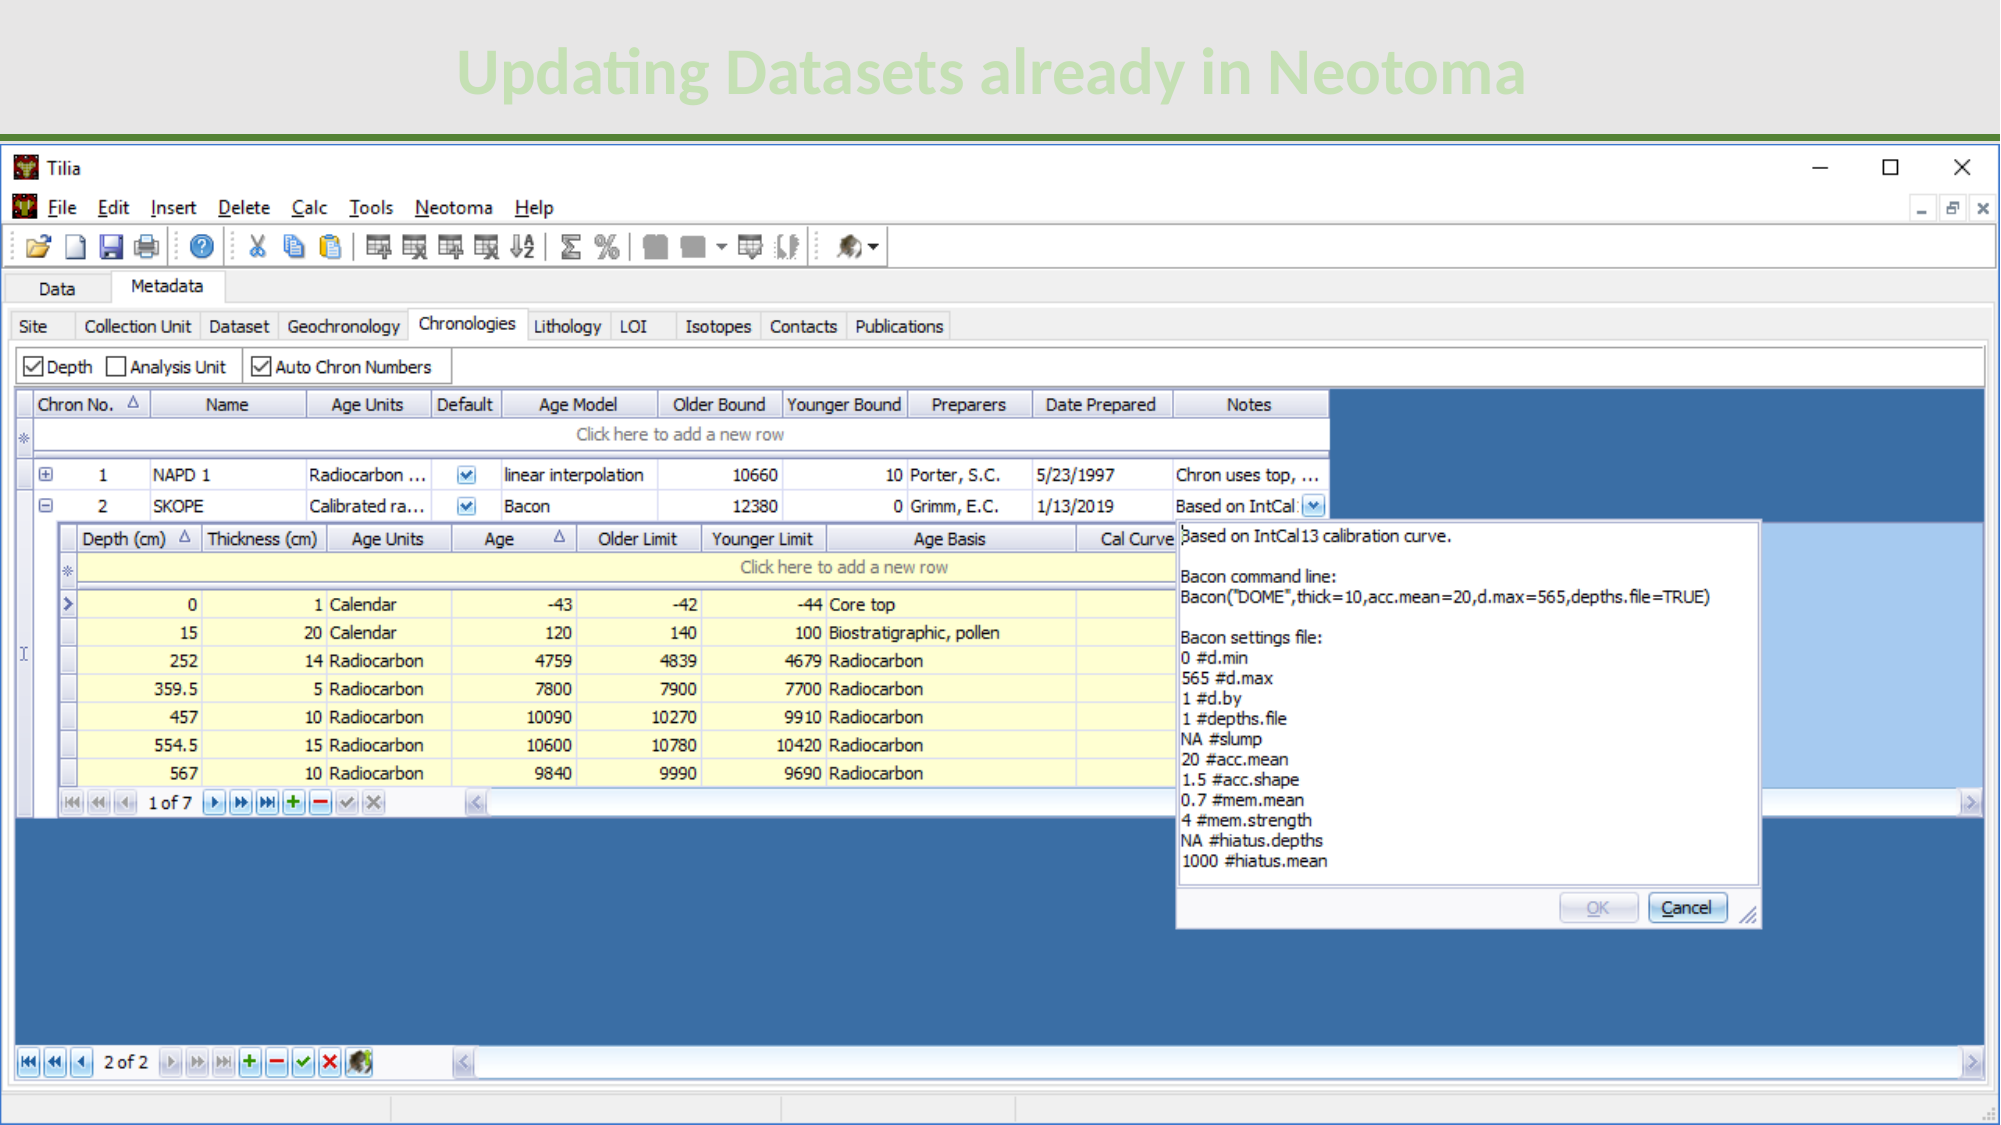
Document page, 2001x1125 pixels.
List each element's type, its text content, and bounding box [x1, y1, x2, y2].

text_box Updating Datasets already in Neotoma [441, 20, 1558, 115]
picture [0, 144, 2000, 1125]
